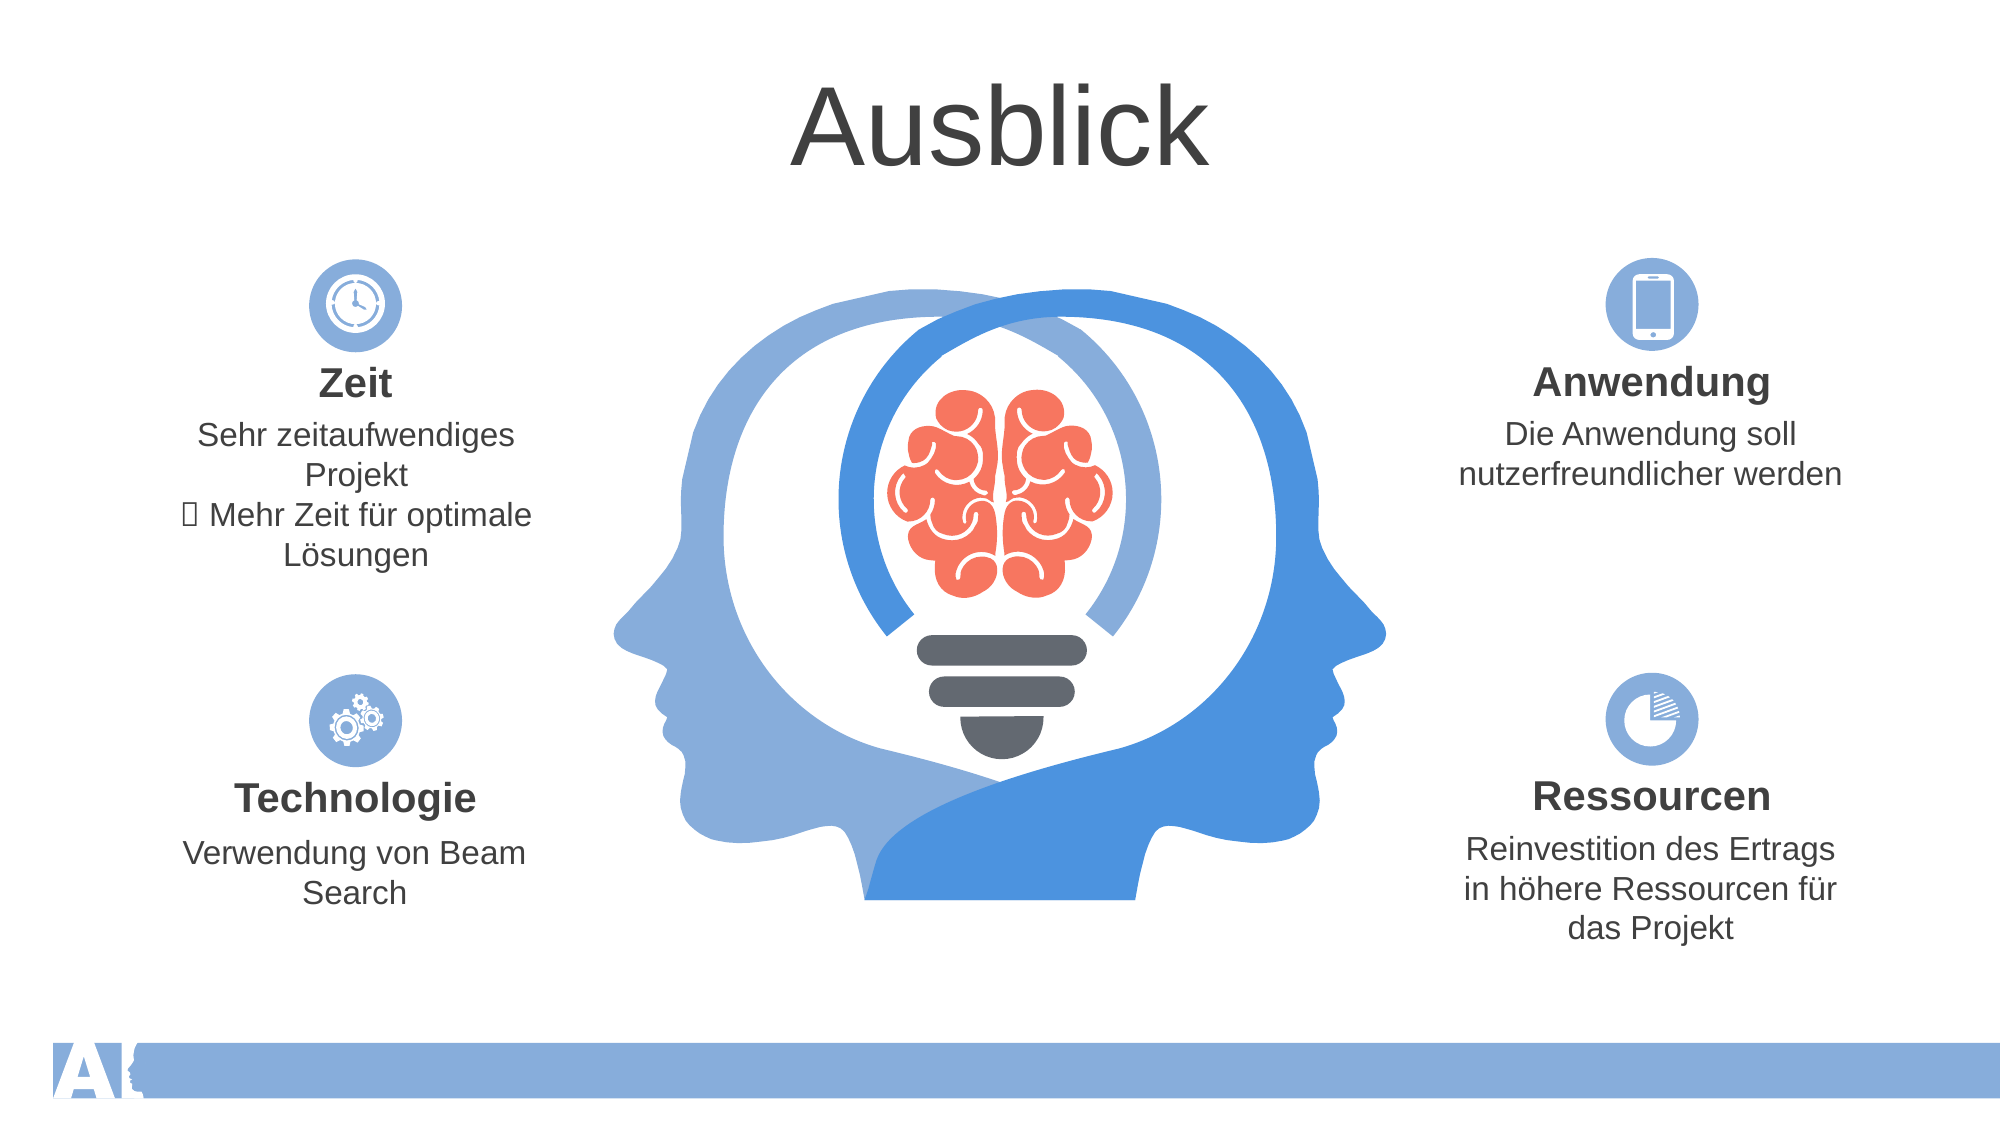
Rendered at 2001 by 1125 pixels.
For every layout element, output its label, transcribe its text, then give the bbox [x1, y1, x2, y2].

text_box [613, 289, 1387, 901]
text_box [1433, 761, 1870, 956]
text_box [308, 258, 404, 347]
text_box [1631, 273, 1675, 342]
text_box [308, 673, 404, 762]
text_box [1433, 346, 1870, 501]
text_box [137, 762, 574, 921]
text_box [328, 692, 385, 747]
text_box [887, 390, 1113, 599]
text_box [137, 347, 574, 583]
text_box [324, 273, 387, 334]
list Ausblick [0, 55, 2000, 186]
text_box [1604, 256, 1700, 346]
text_box [1623, 690, 1681, 748]
text_box [1604, 671, 1700, 761]
